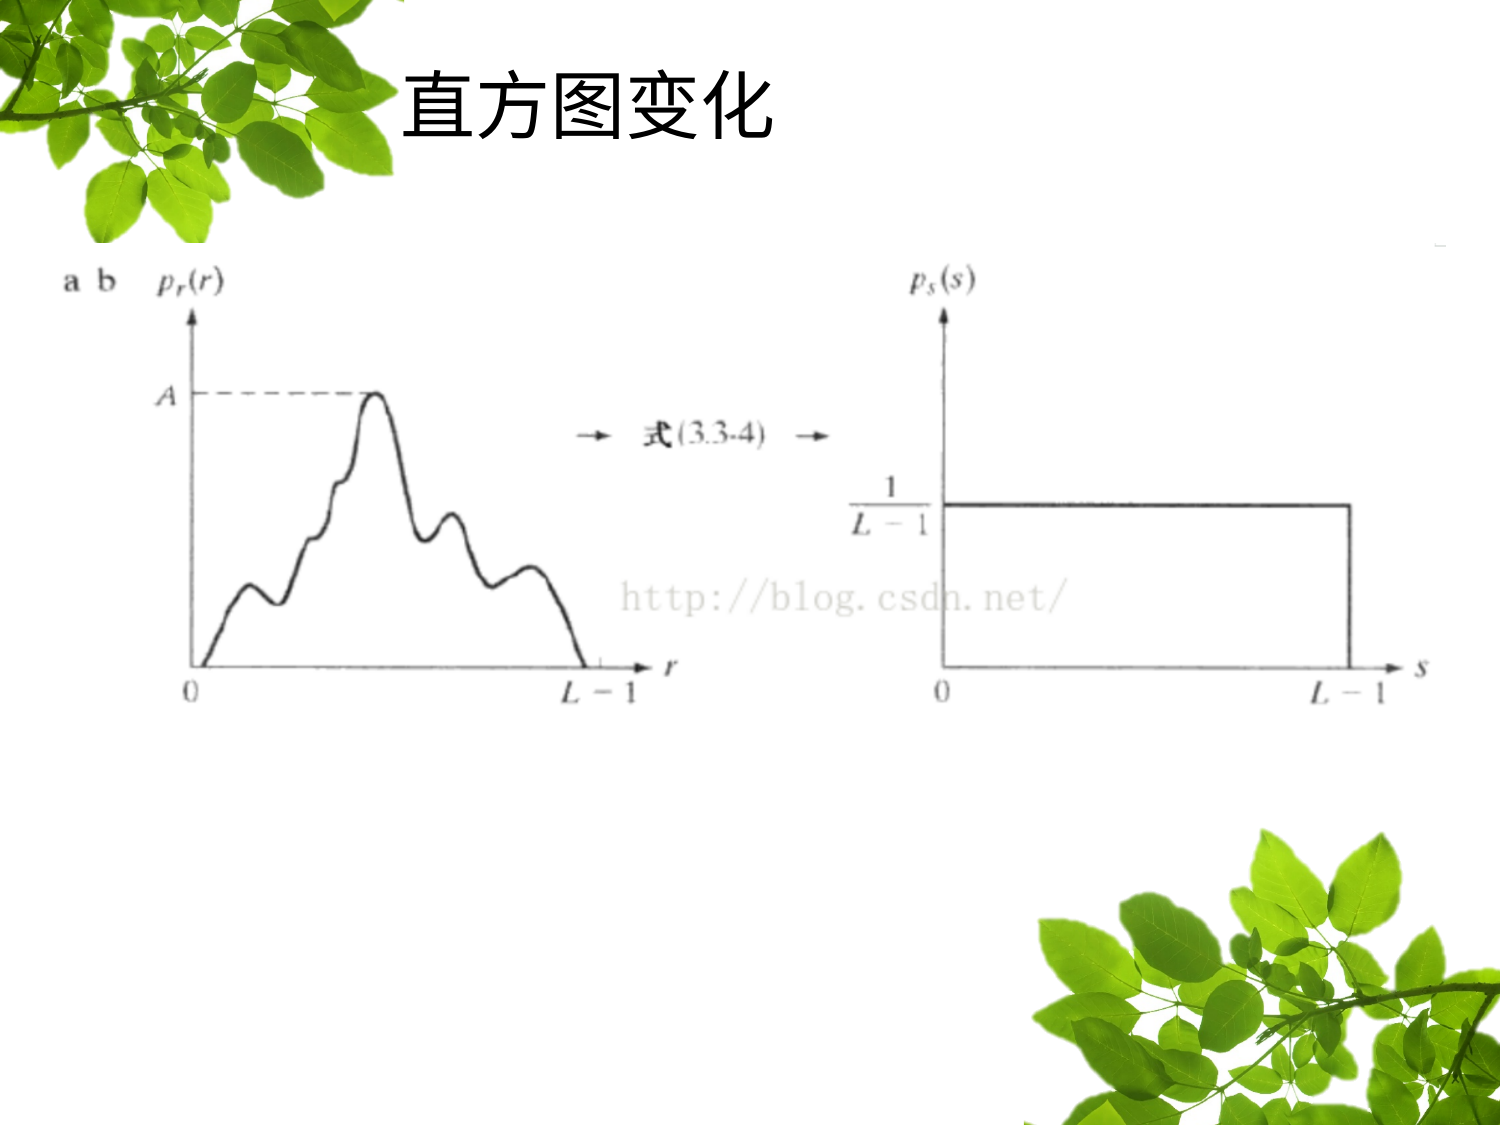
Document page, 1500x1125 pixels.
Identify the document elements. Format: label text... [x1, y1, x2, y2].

picture [0, 0, 1446, 723]
picture [1023, 827, 1500, 1125]
title 直方图变化 [385, 0, 1397, 219]
